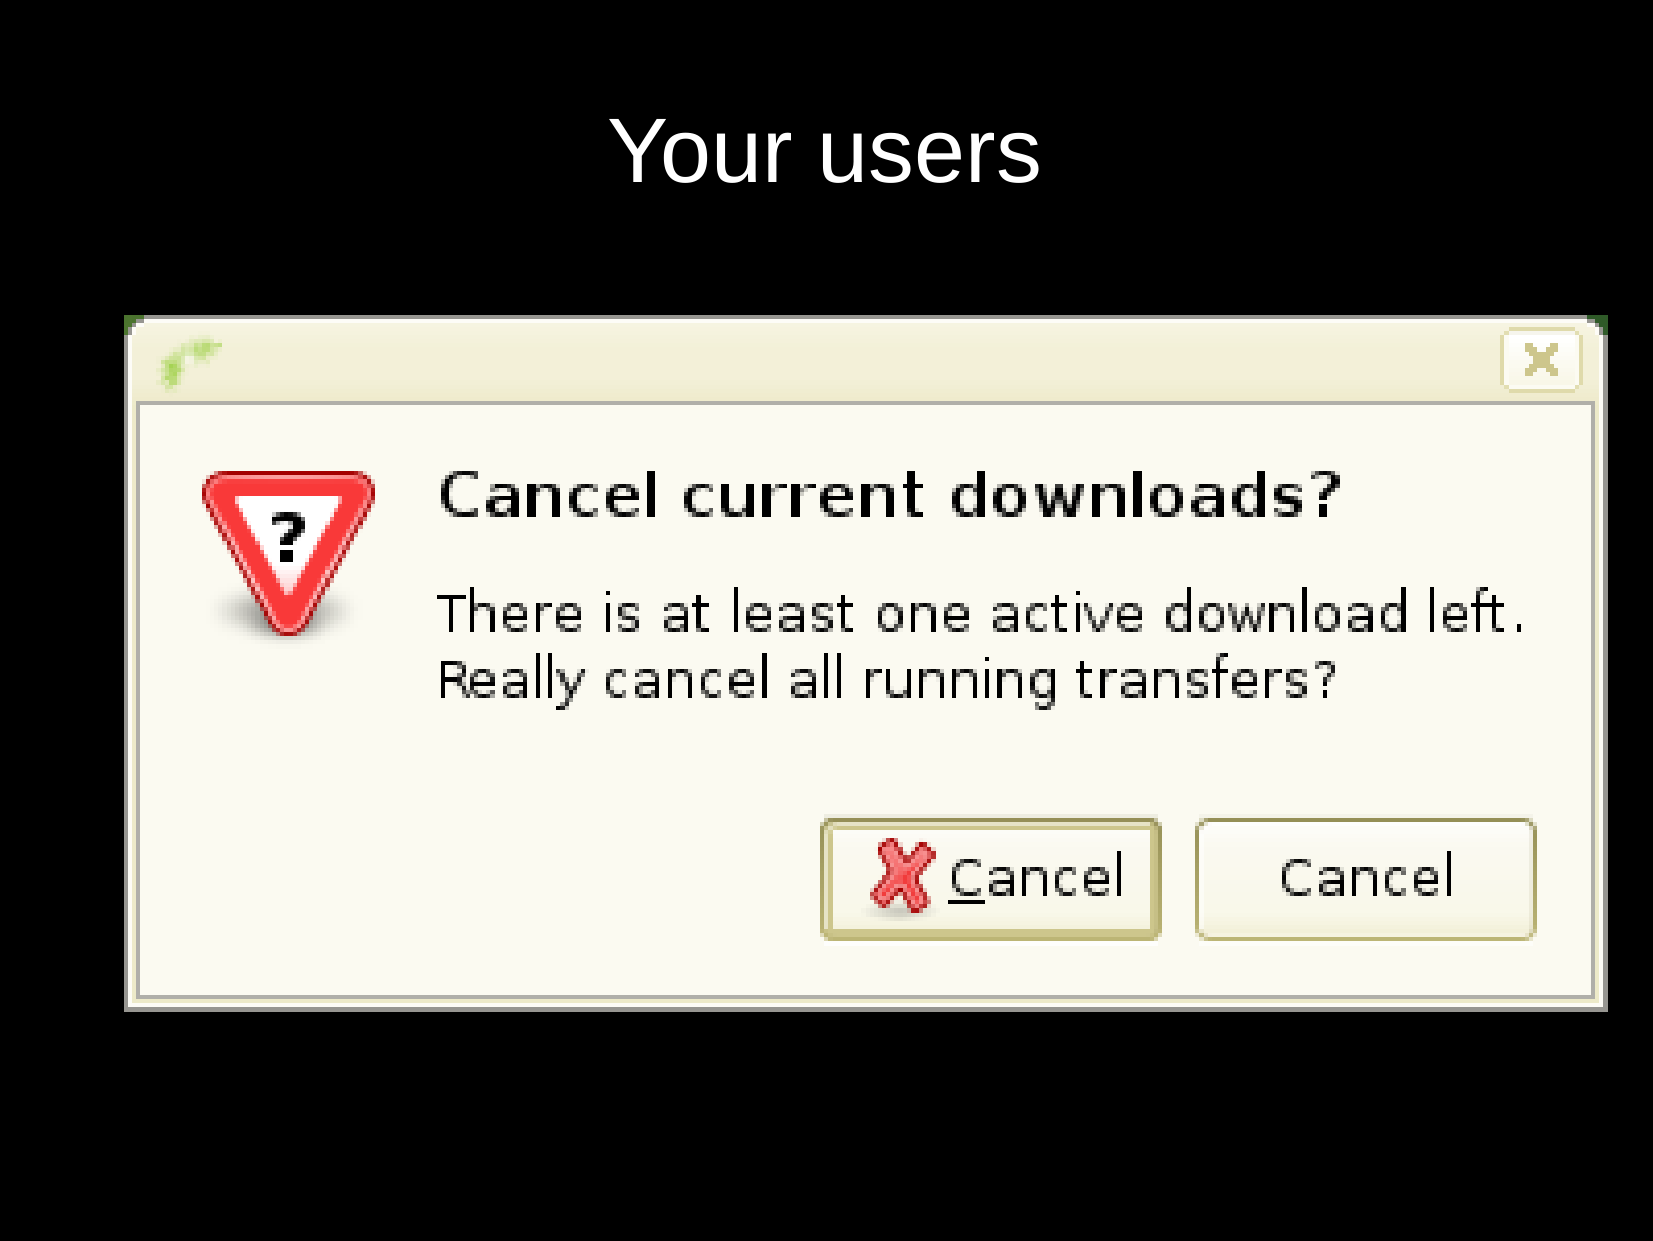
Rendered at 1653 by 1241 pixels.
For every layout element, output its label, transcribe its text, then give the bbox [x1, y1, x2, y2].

title Your users [82, 49, 1568, 254]
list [117, 312, 1611, 1012]
